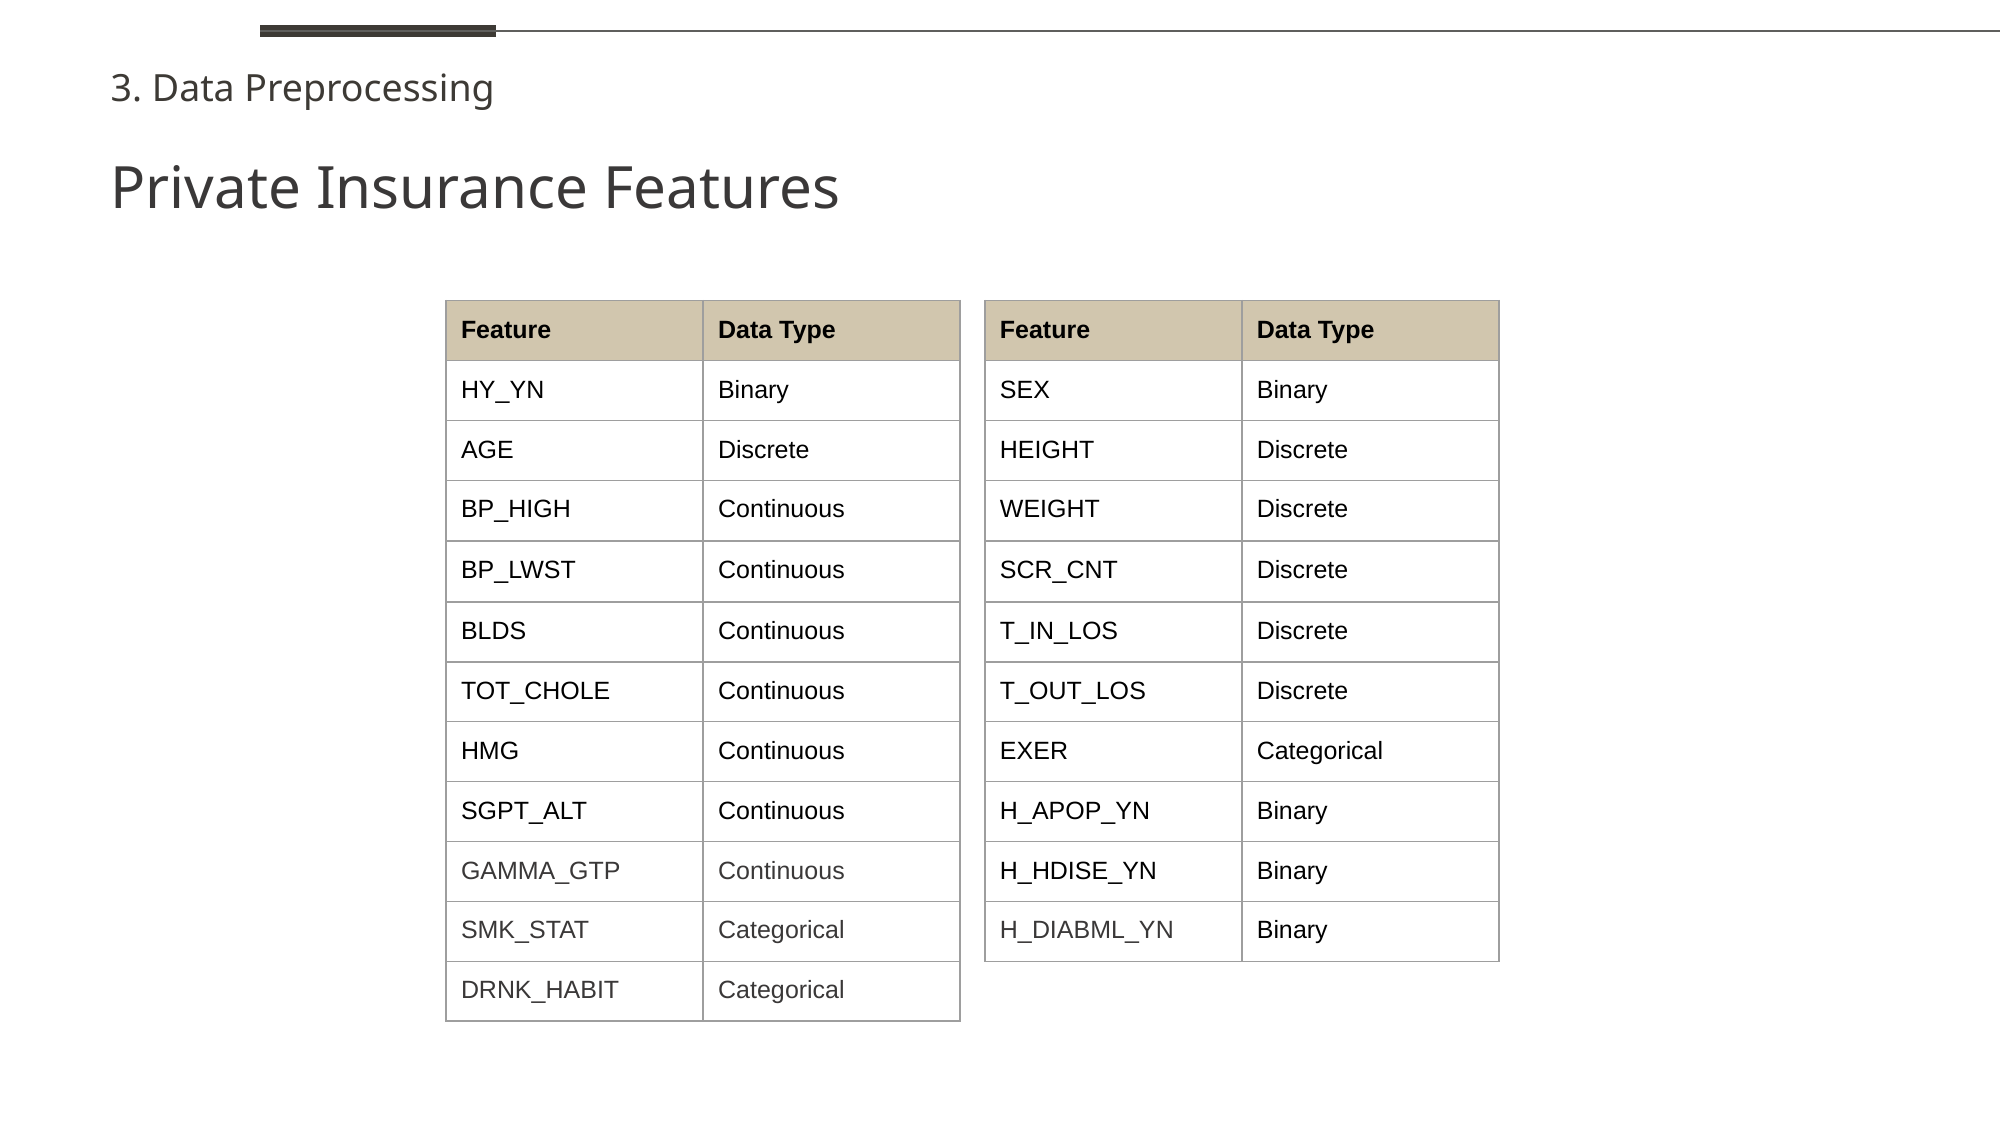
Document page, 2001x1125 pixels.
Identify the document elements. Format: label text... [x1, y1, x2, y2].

table_cell GAMMA_GTP [447, 842, 702, 901]
table_cell Continuous [704, 603, 959, 661]
table_cell Binary [1243, 842, 1498, 901]
table_cell Continuous [704, 542, 959, 601]
table_cell SEX [986, 361, 1241, 420]
table_cell EXER [986, 722, 1241, 781]
table_cell Continuous [704, 663, 959, 721]
table_cell SGPT_ALT [447, 782, 702, 841]
table_cell BP_HIGH [447, 481, 702, 540]
table_cell Discrete [704, 421, 959, 480]
text_box Private Insurance Features [95, 142, 1965, 228]
table_cell Discrete [1243, 663, 1498, 721]
table_cell Discrete [1243, 603, 1498, 661]
table_cell TOT_CHOLE [447, 663, 702, 721]
table_cell BP_LWST [447, 542, 702, 601]
table_cell Continuous [704, 782, 959, 841]
table_cell Discrete [1243, 481, 1498, 540]
table_cell Binary [1243, 902, 1498, 961]
table_cell Discrete [1243, 421, 1498, 480]
table_header Feature [447, 301, 702, 360]
table_cell SMK_STAT [447, 902, 702, 961]
table_cell SCR_CNT [986, 542, 1241, 601]
table_cell Binary [704, 361, 959, 420]
table_cell H_HDISE_YN [986, 842, 1241, 901]
table_cell Continuous [704, 481, 959, 540]
table_cell WEIGHT [986, 481, 1241, 540]
table_cell HEIGHT [986, 421, 1241, 480]
table_cell Discrete [1243, 542, 1498, 601]
table_cell HY_YN [447, 361, 702, 420]
table_cell BLDS [447, 603, 702, 661]
text_box 3. Data Preprocessing [95, 56, 553, 117]
table_cell Categorical [704, 902, 959, 961]
table_cell HMG [447, 722, 702, 781]
table_cell T_OUT_LOS [986, 663, 1241, 721]
table_header Data Type [704, 301, 959, 360]
table_header Data Type [1243, 301, 1498, 360]
table_cell Binary [1243, 782, 1498, 841]
table_cell Categorical [1243, 722, 1498, 781]
table_cell Categorical [704, 962, 959, 1020]
table_cell Continuous [704, 842, 959, 901]
table_cell Continuous [704, 722, 959, 781]
table_cell DRNK_HABIT [447, 962, 702, 1020]
table_cell AGE [447, 421, 702, 480]
table_cell H_APOP_YN [986, 782, 1241, 841]
table_cell T_IN_LOS [986, 603, 1241, 661]
table_cell Binary [1243, 361, 1498, 420]
table_header Feature [986, 301, 1241, 360]
table_cell H_DIABML_YN [986, 902, 1241, 961]
